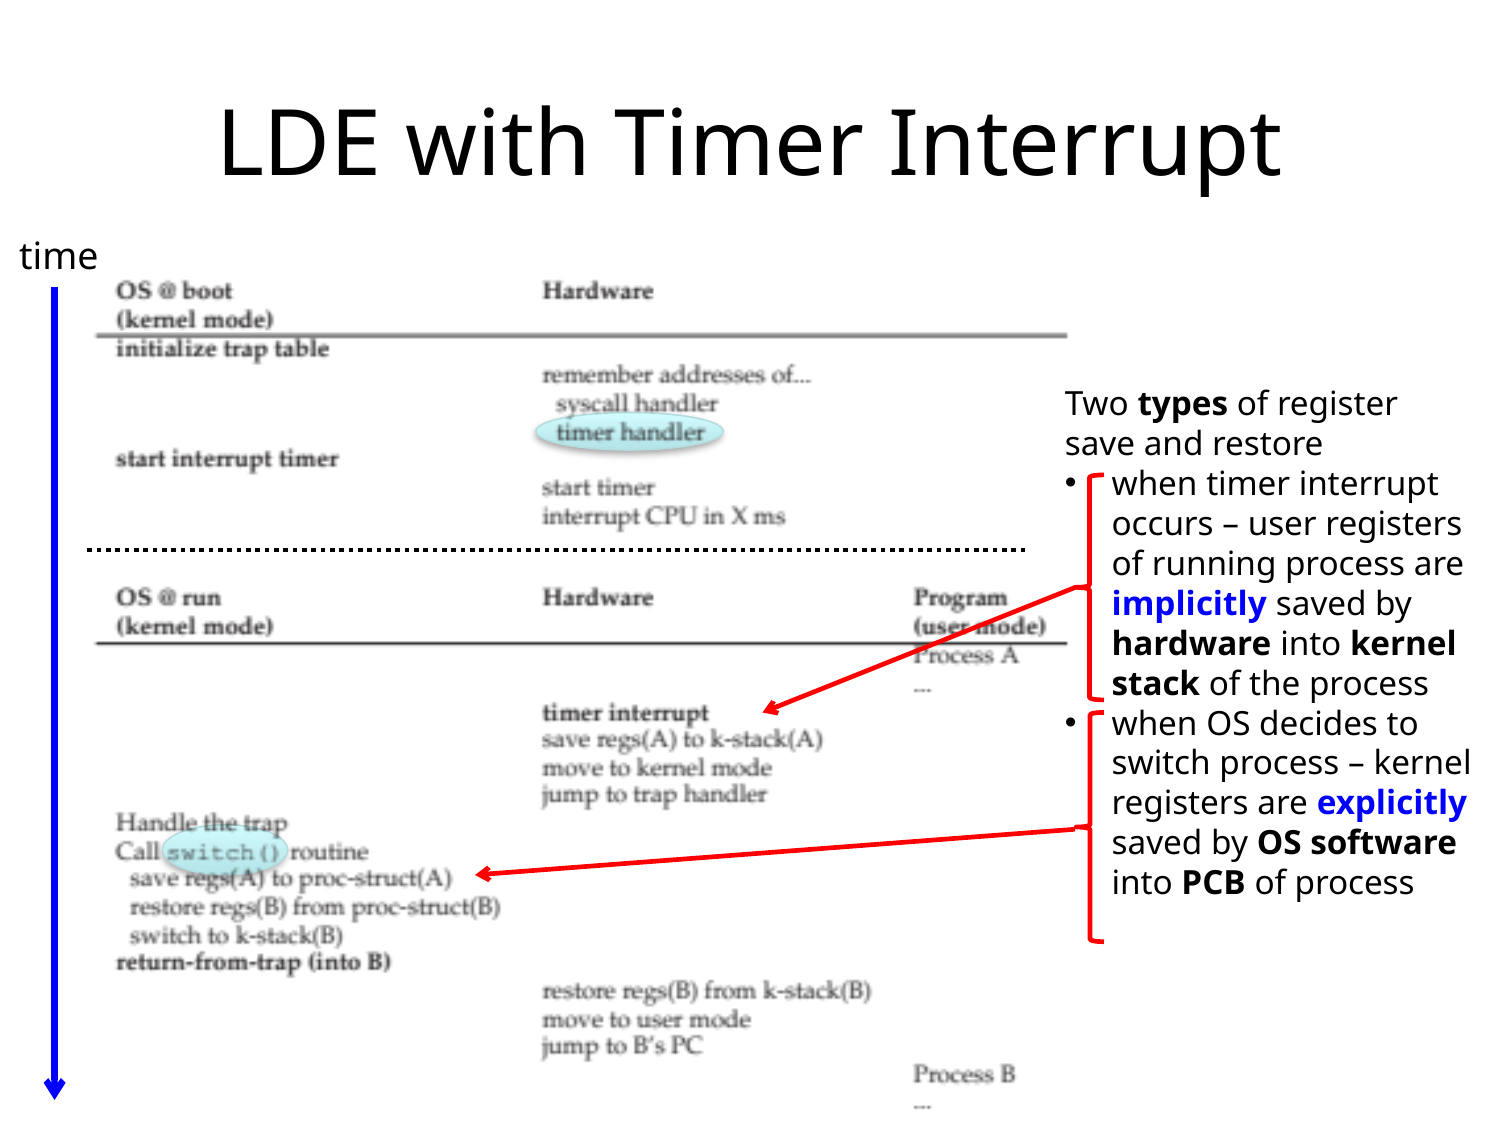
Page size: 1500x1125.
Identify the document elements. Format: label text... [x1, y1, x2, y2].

text_box Two types of register save and restore when timer interrupt occurs – user registers of running process are implicitly saved by hardware into kernel stack of the process when OS decides to switch process – kernel registers are explicitly saved by OS software into PCB of process [1096, 374, 1488, 909]
picture [87, 255, 1092, 1125]
title LDE with Timer Interrupt [75, 45, 1425, 233]
text_box [1096, 474, 1104, 701]
text_box time [4, 224, 114, 285]
text_box [1096, 711, 1104, 943]
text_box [474, 828, 1076, 876]
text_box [762, 587, 1076, 713]
